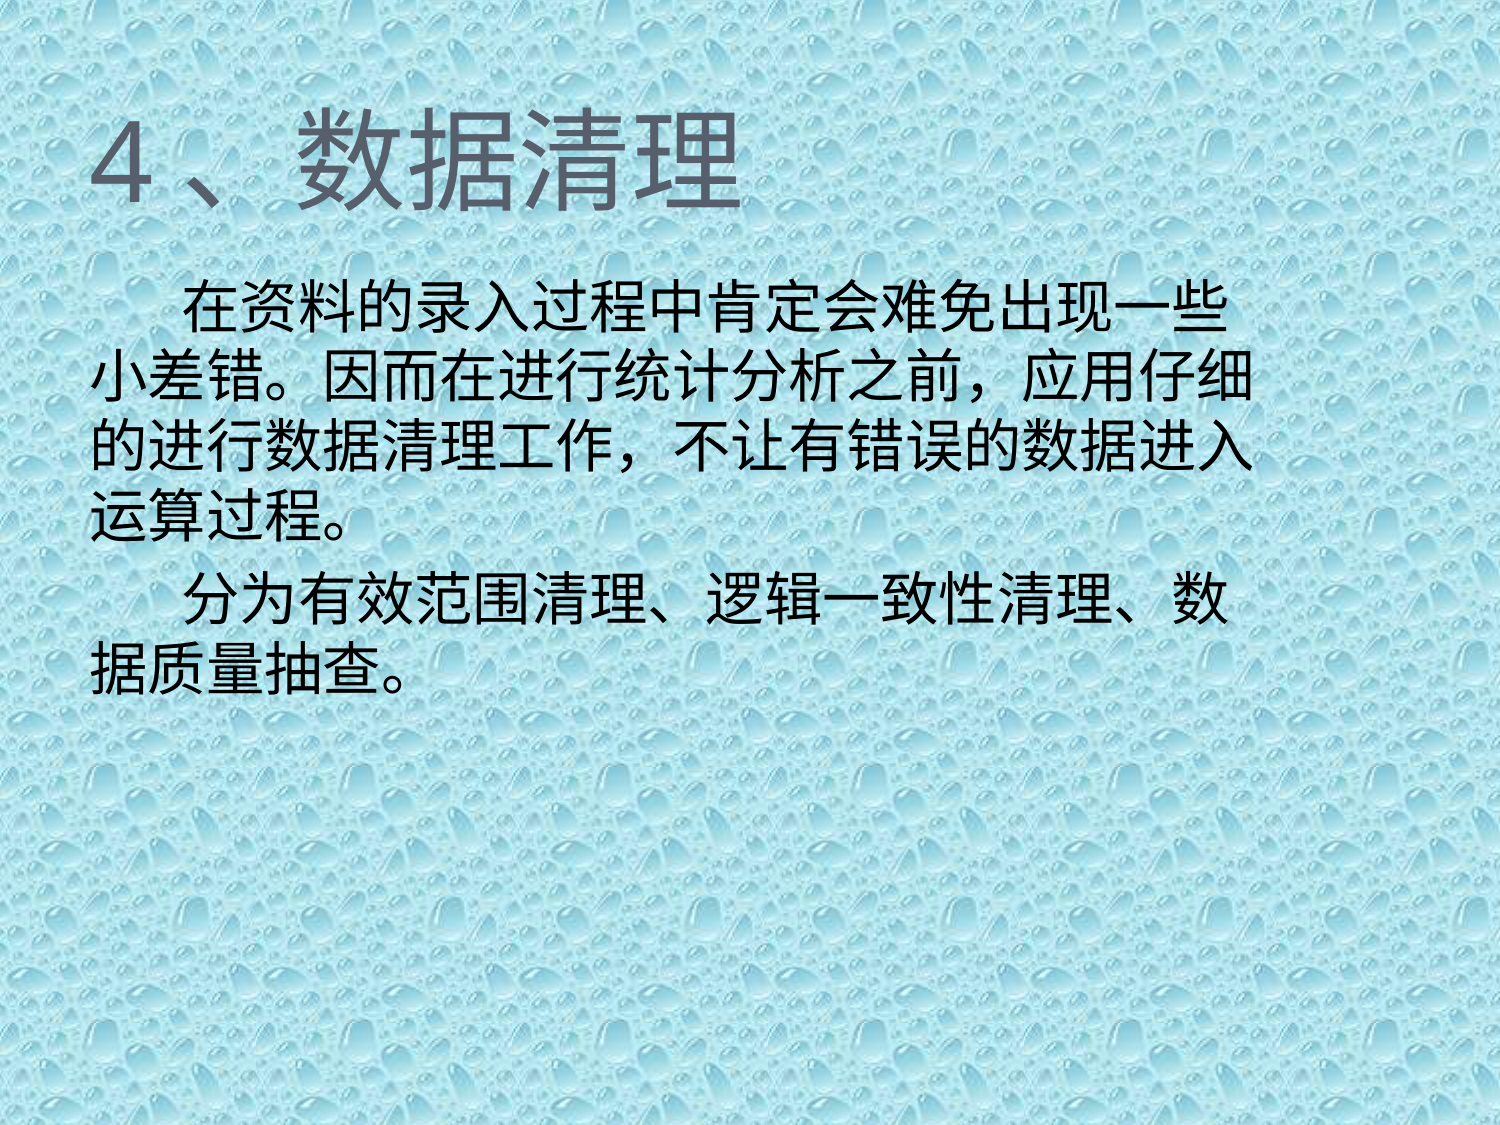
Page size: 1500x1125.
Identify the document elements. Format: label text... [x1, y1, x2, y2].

picture [0, 0, 1500, 1125]
list 在资料的录入过程中肯定会难免出现一些小差错。因而在进行统计分析之前，应用仔细的进行数据清理工作，不让有错误的数据进入运算过程。 分为有效范围清理、逻辑一致性清理、数据质量抽查。 [74, 262, 1301, 1063]
title 4、数据清理 [74, 44, 1301, 233]
